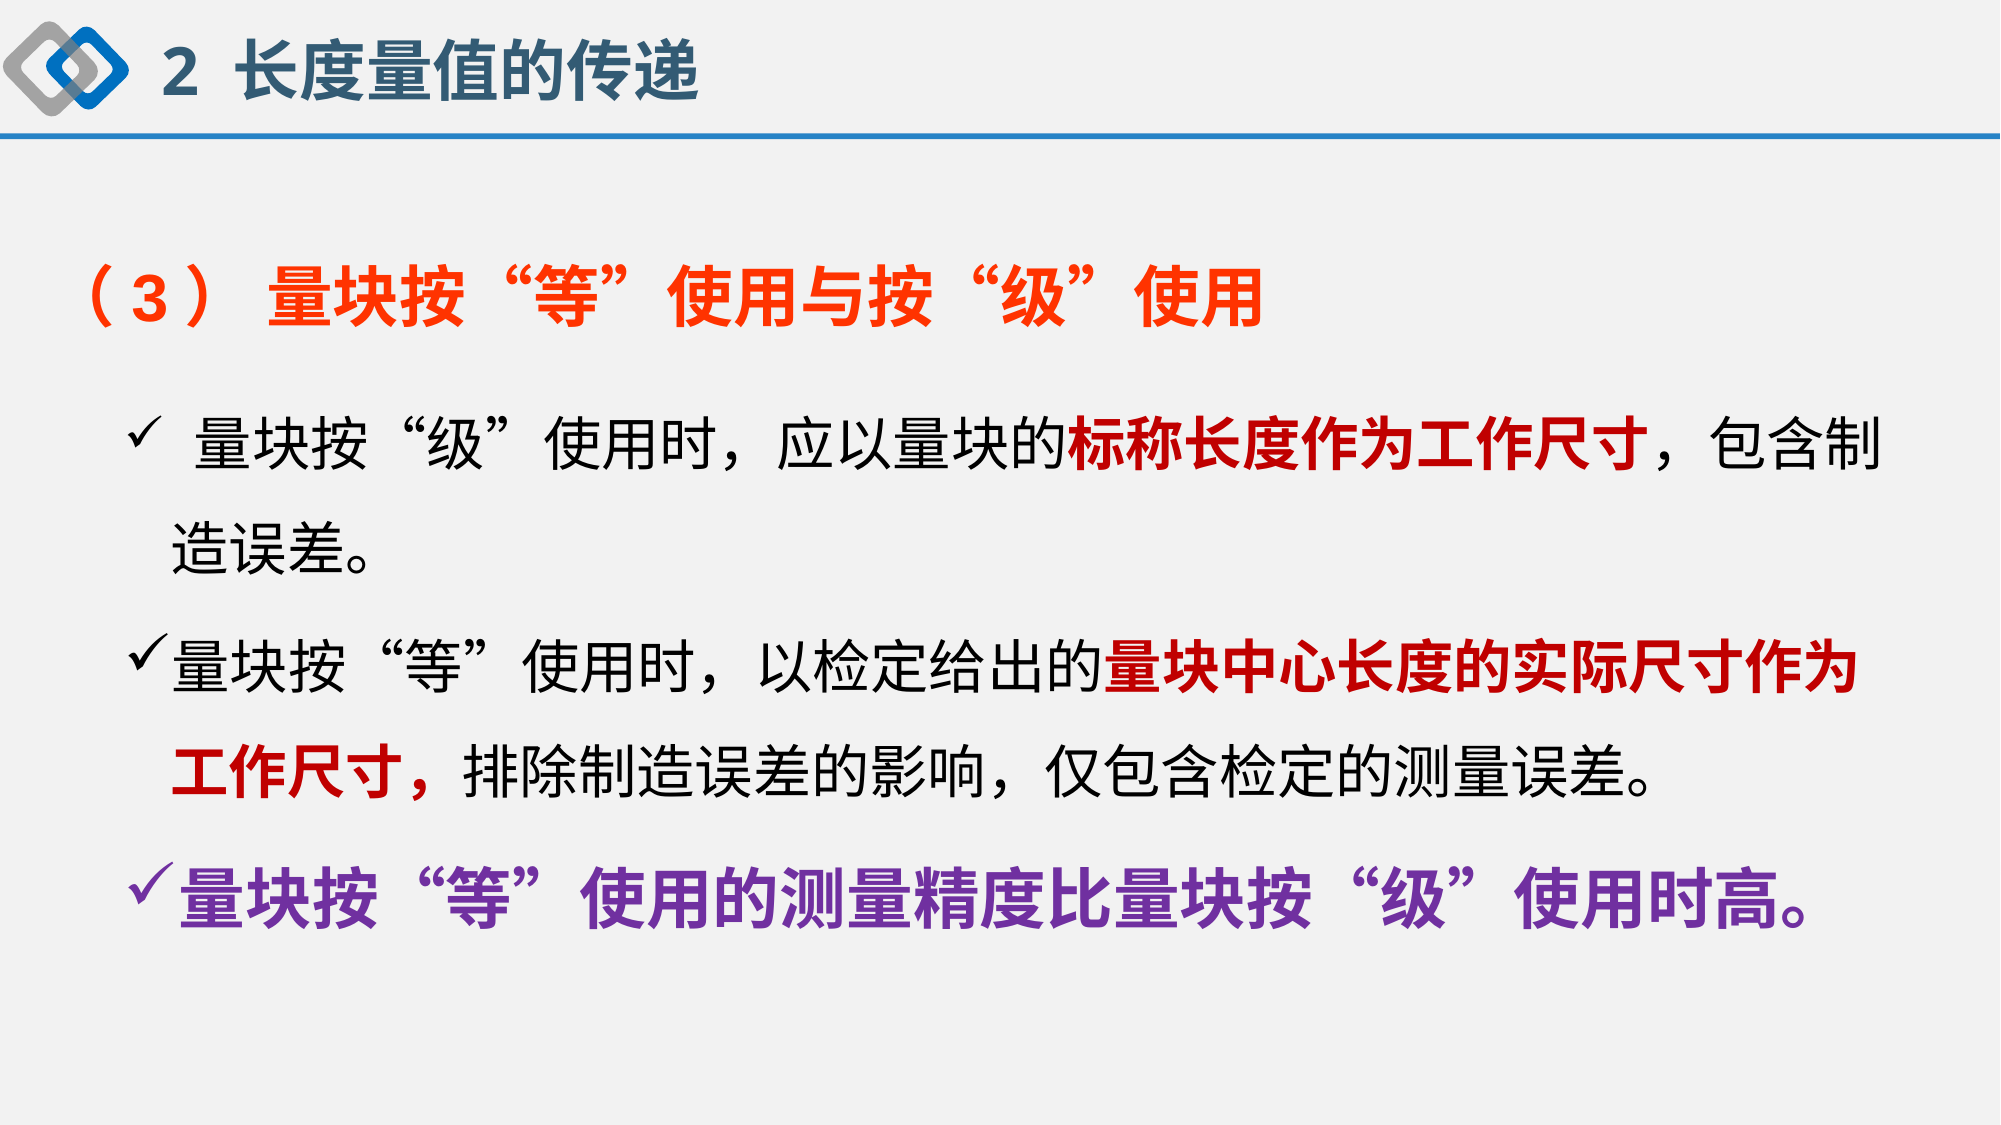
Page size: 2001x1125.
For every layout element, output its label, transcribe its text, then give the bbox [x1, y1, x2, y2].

text_box （3） 量块按“等”使用与按“级”使用 量块按“级”使用时，应以量块的标称长度作为工作尺寸，包含制造误差。 量块按“等”使用时，以检定给出的量块中心长度的实际尺寸作为工作尺寸，排除制造误差的影响，仅包含检定的测量误差。 量块按“等”使用的测量精度比量块按“级”使用时高。 [33, 160, 1924, 1069]
text_box 2 长度量值的传递 [146, 0, 1495, 144]
